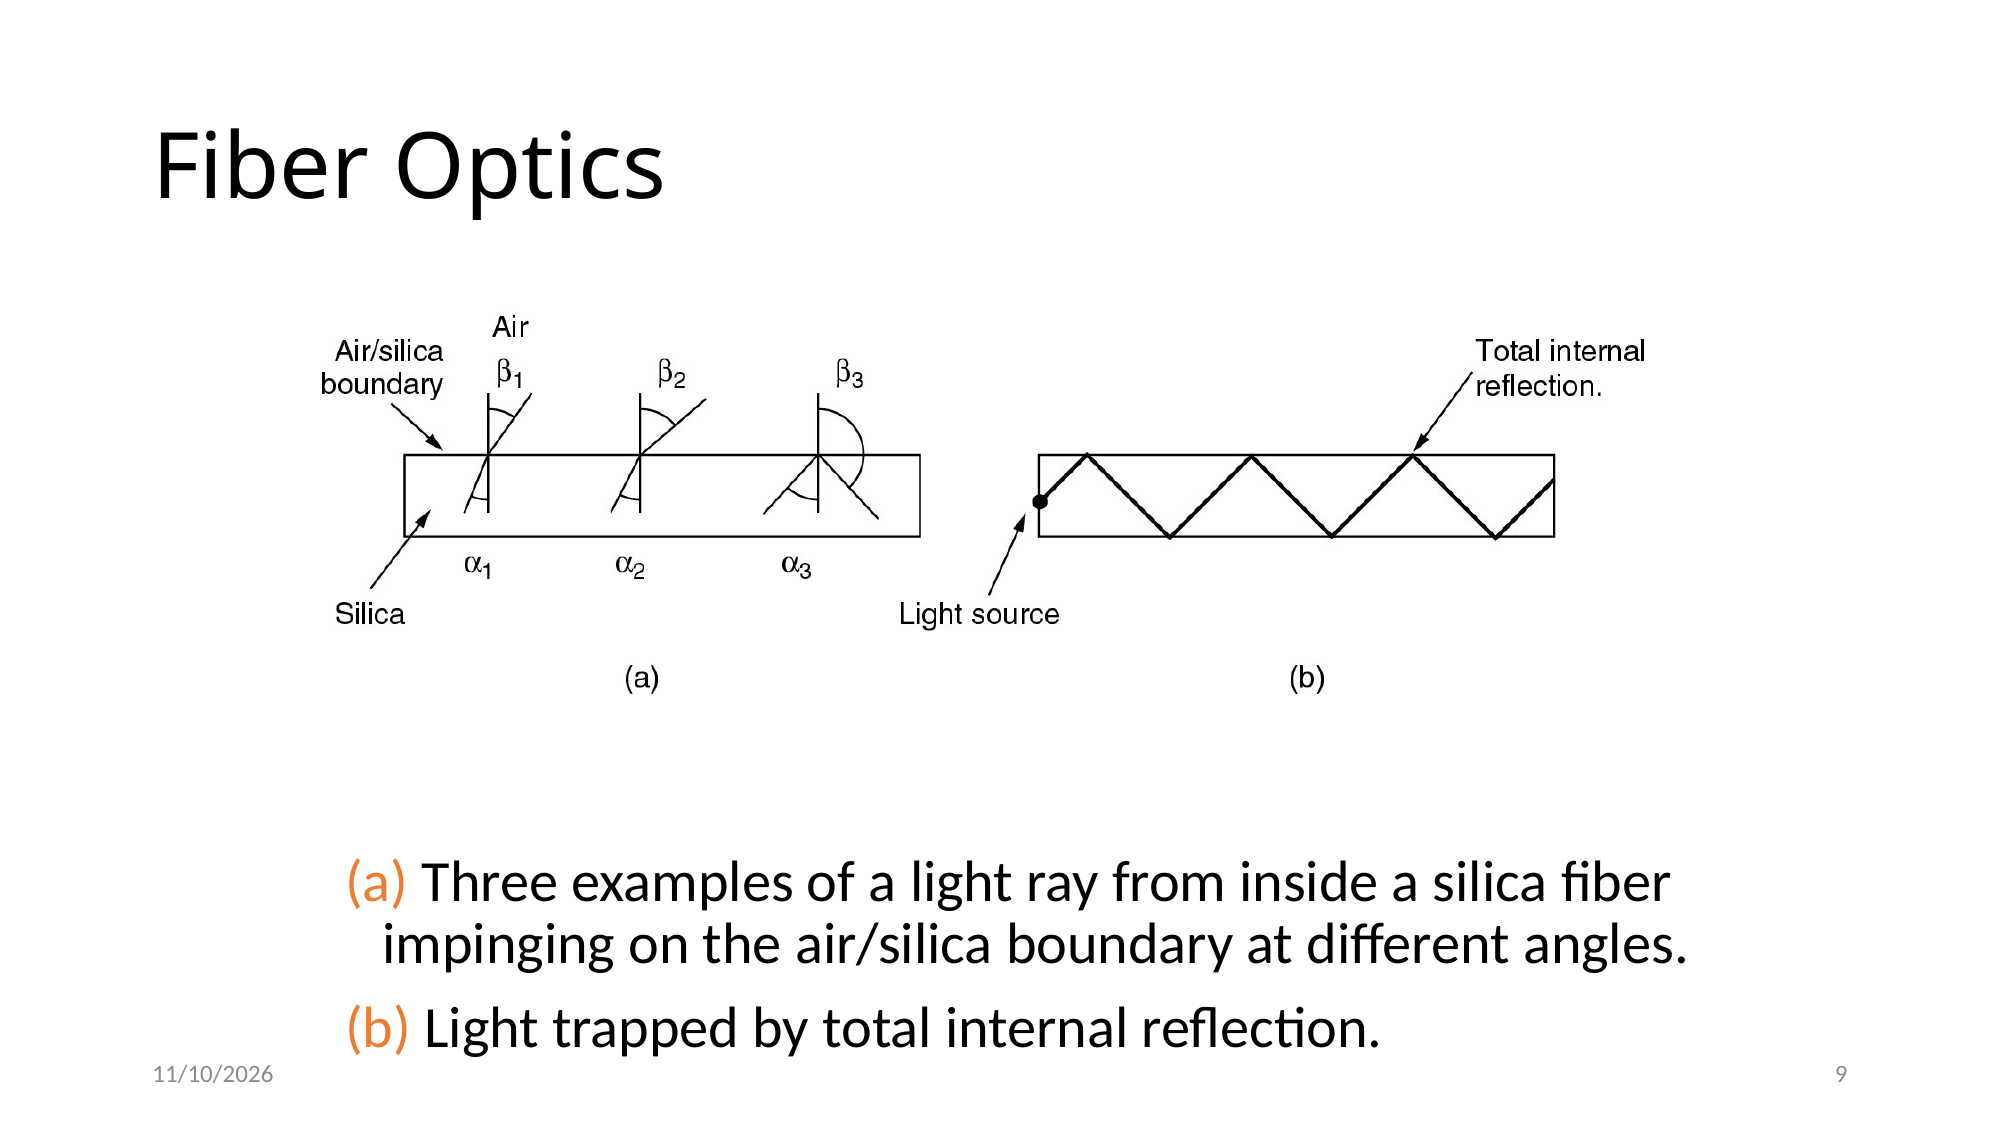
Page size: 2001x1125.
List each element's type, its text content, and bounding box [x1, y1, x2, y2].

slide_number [137, 1042, 588, 1103]
list (a) Three examples of a light ray from inside a silica fiber impinging on the air/silica boundary at different angles. (b) Light trapped by total internal reflection. [330, 843, 1750, 1075]
picture [320, 309, 1648, 696]
slide_number 9 [1412, 1042, 1863, 1103]
title Fiber Optics [137, 59, 1863, 278]
